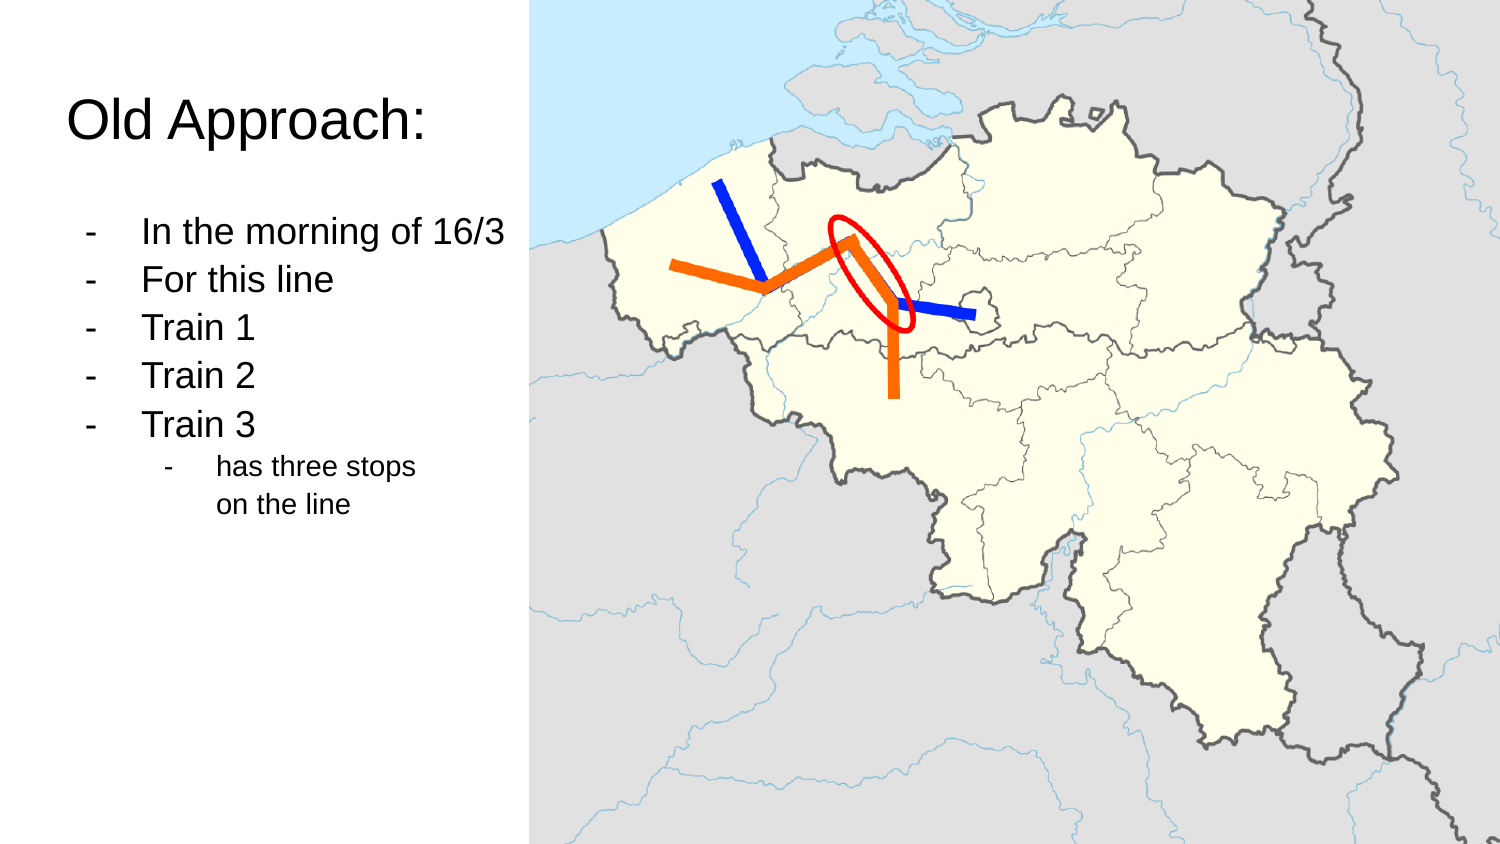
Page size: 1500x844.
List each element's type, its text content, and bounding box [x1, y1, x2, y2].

title Old Approach: [51, 72, 524, 167]
picture [529, 0, 1500, 844]
list In the morning of 16/3 For this line Train 1 Train 2 Train 3 has three stops on the line [51, 189, 524, 750]
